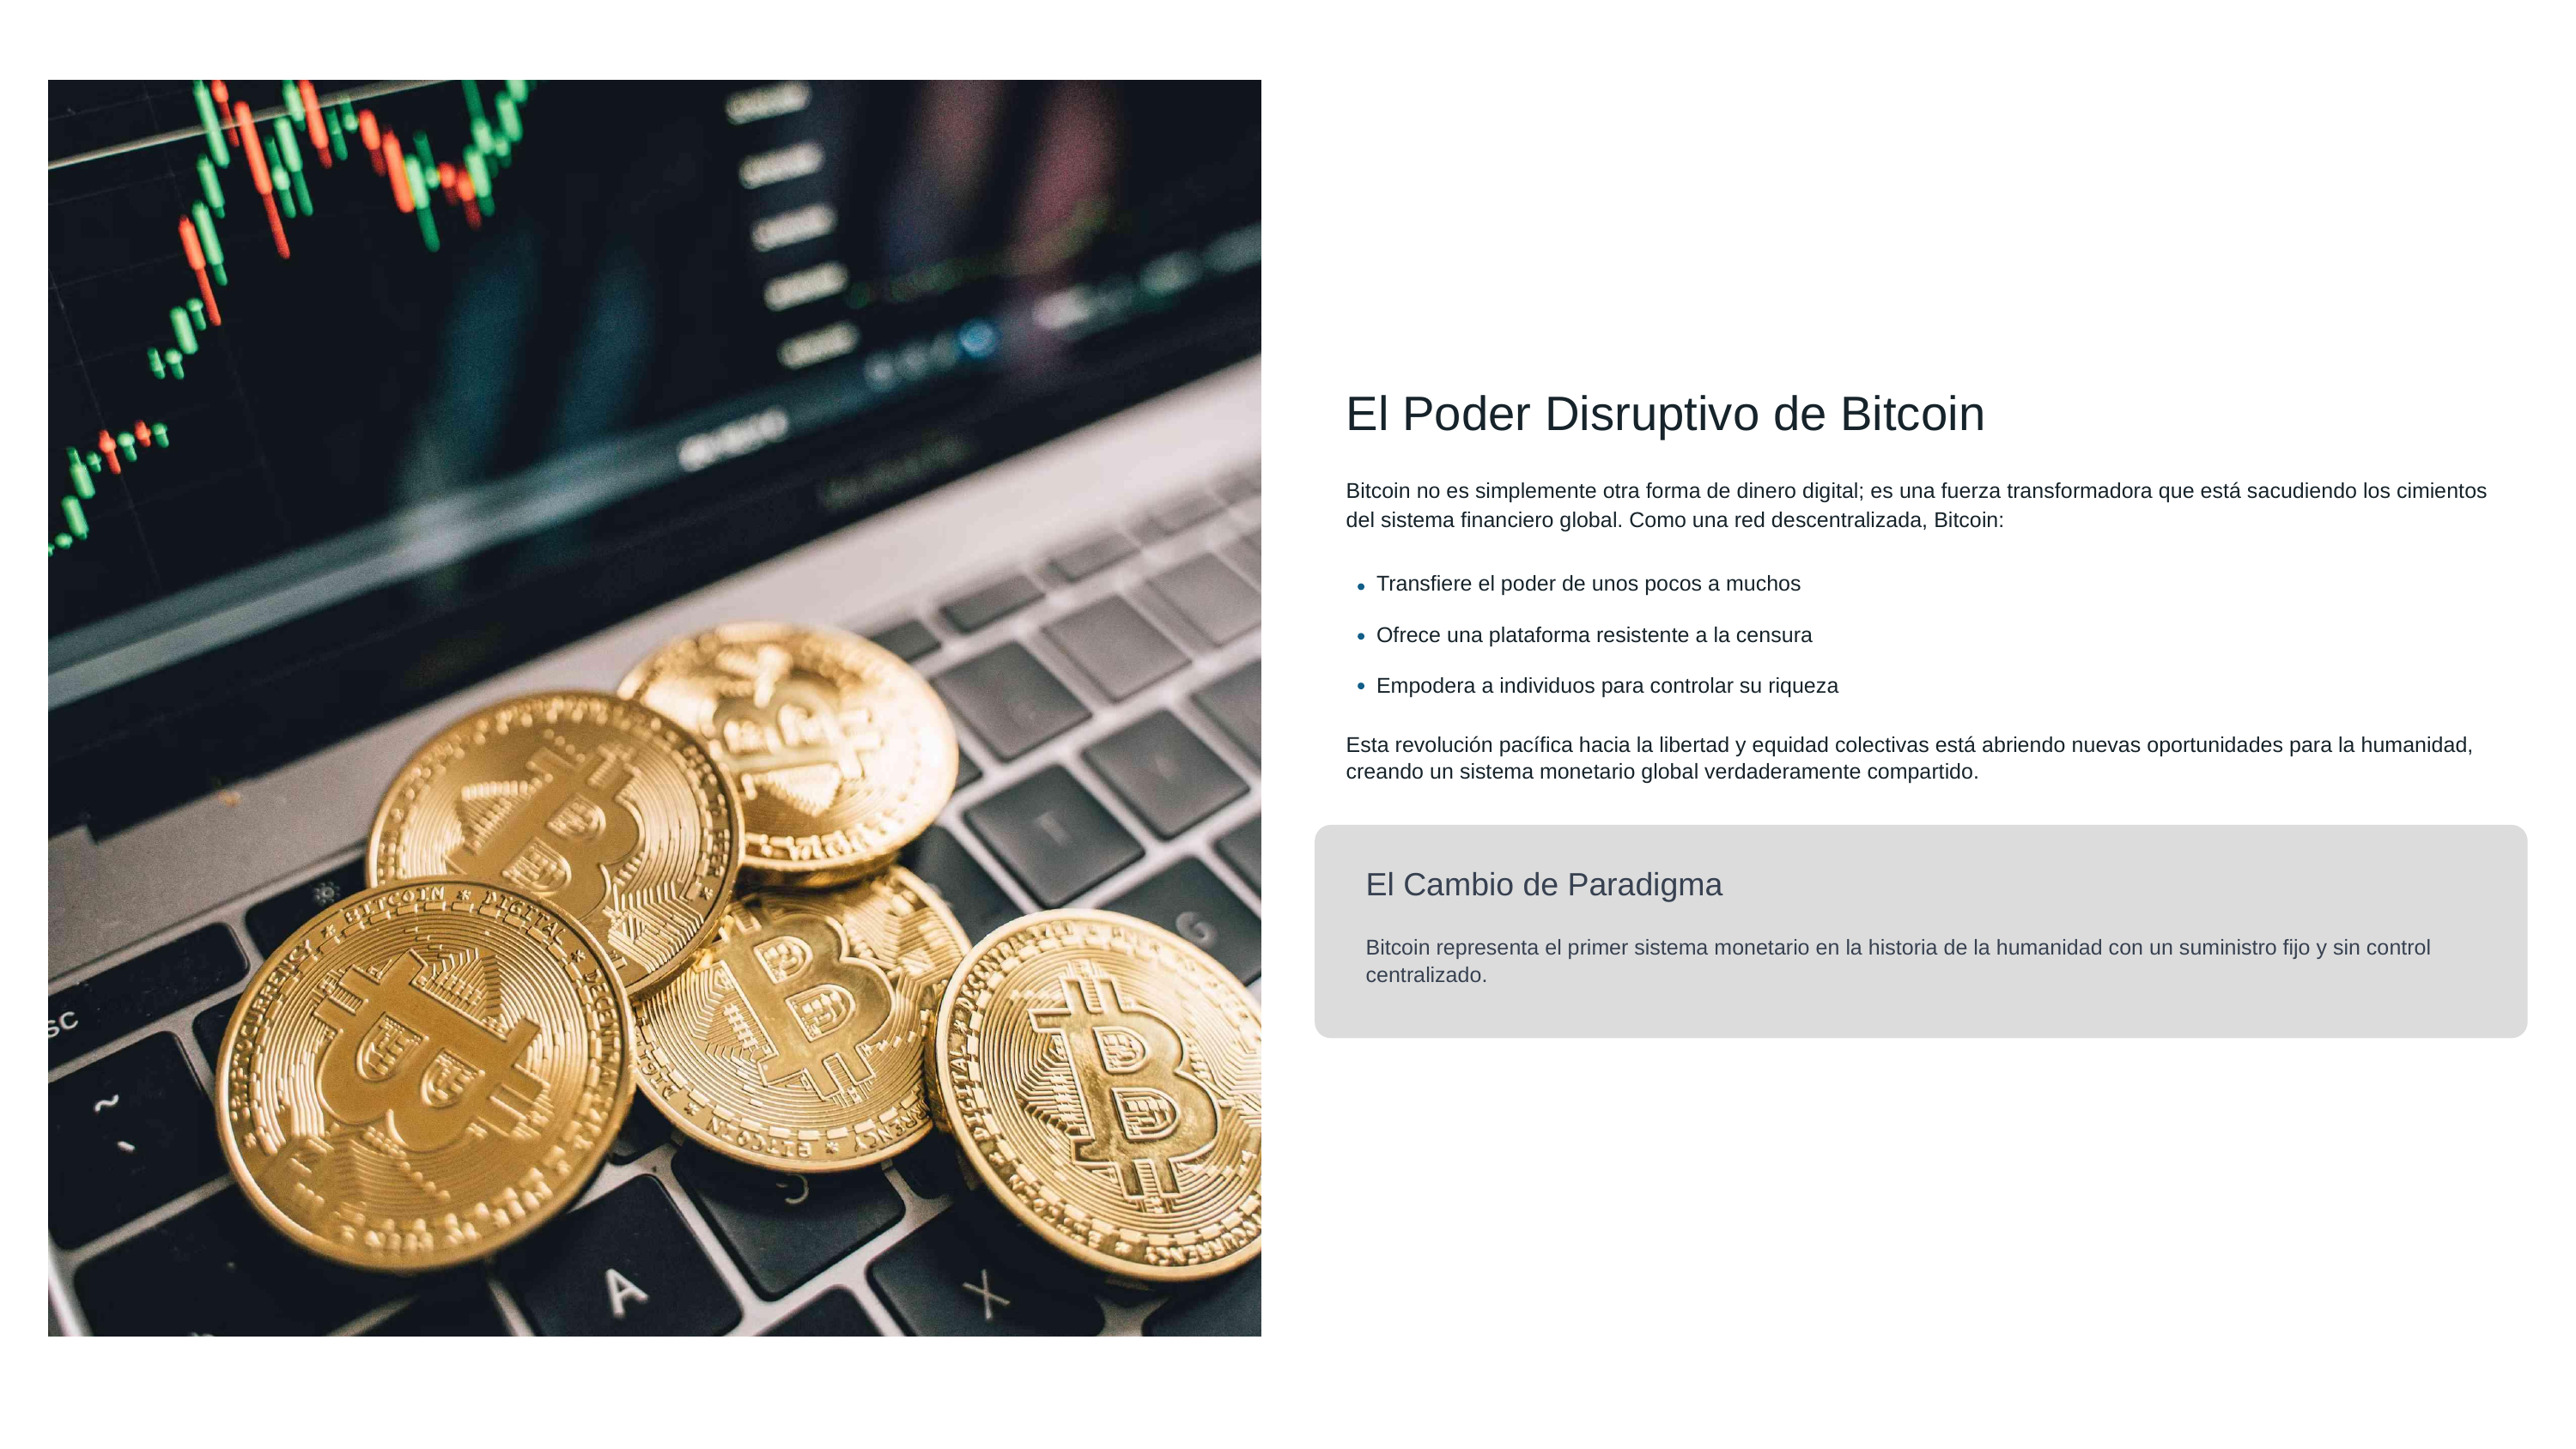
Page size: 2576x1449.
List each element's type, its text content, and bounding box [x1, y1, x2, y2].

picture [48, 80, 1261, 1337]
text_box El Poder Disruptivo de Bitcoin Bitcoin no es simplemente otra forma de dinero digital; es una fuerza transformadora que está sacudiendo los cimientos del sistema financiero global. Como una red descentralizada, Bitcoin: Transfiere el poder de unos pocos a muchos Ofrece una plataforma resistente a la censura Empodera a individuos para controlar su riqueza Esta revolución pacífica hacia la libertad y equidad colectivas está abriendo nuevas oportunidades para la humanidad, creando un sistema monetario global verdaderamente compartido. El Cambio de Paradigma Bitcoin representa el primer sistema monetario en la historia de la humanidad con un suministro fijo y sin control centralizado. [1346, 382, 2498, 989]
text_box [1314, 823, 2529, 1040]
